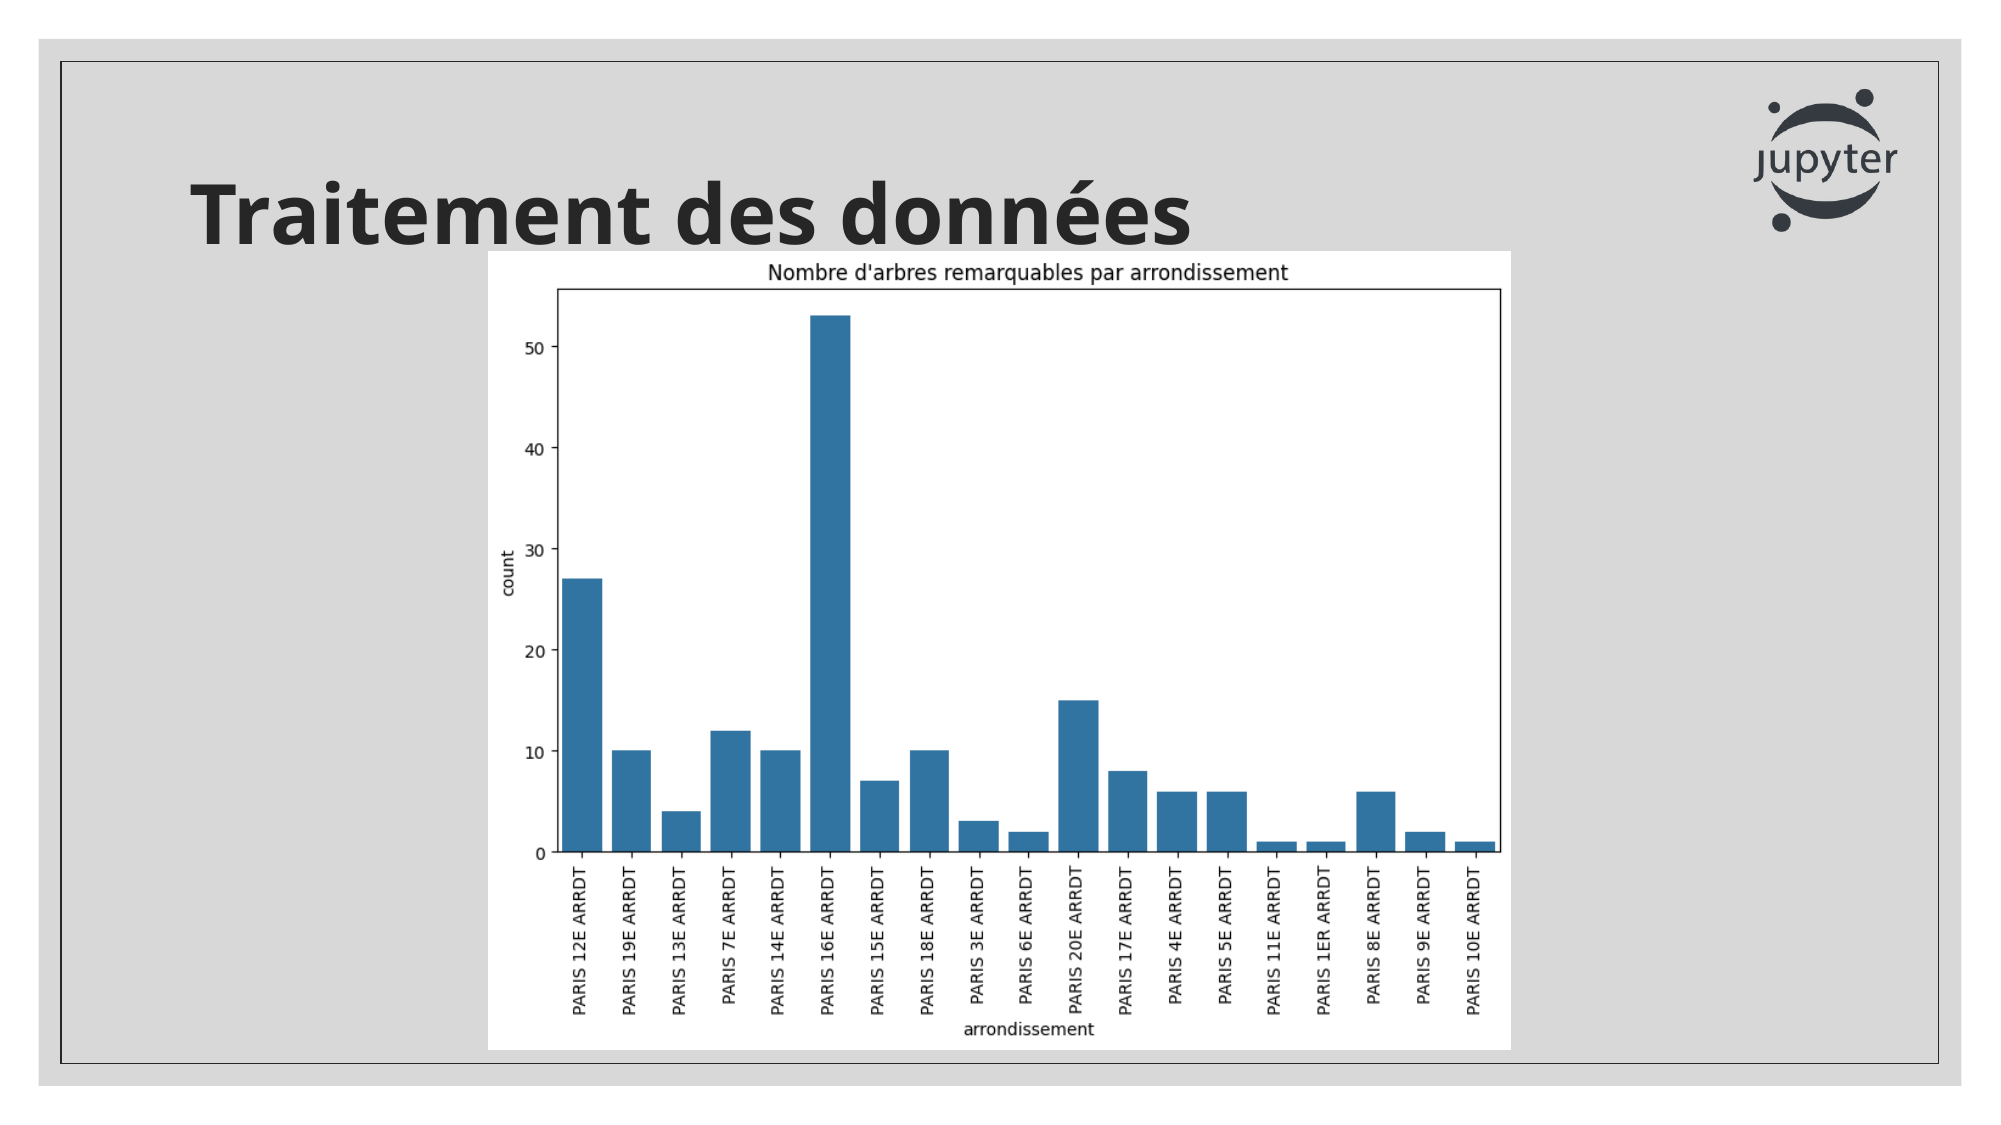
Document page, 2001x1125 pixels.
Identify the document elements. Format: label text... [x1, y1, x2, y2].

picture [488, 251, 1511, 1050]
title Traitement des données [174, 105, 1825, 331]
picture [1736, 74, 1914, 252]
